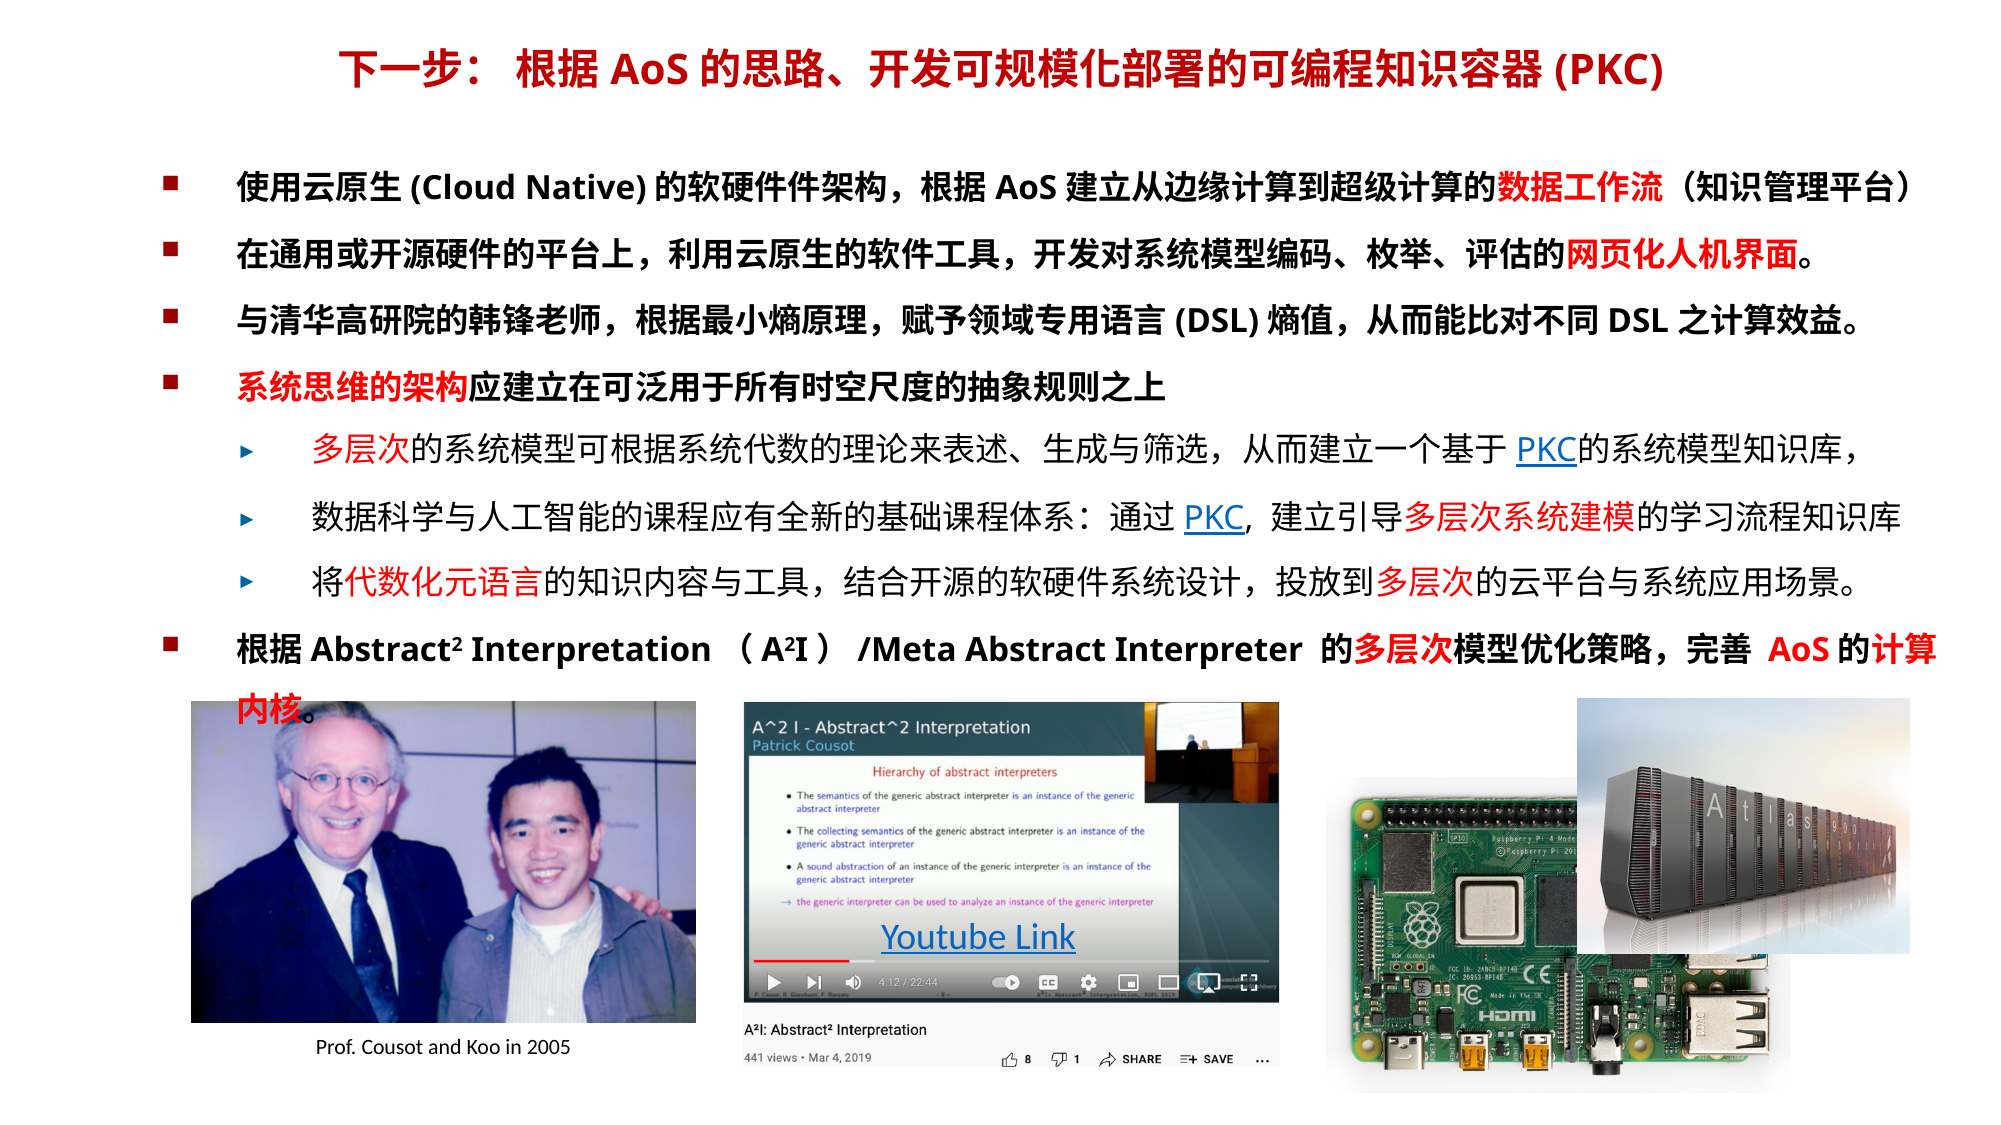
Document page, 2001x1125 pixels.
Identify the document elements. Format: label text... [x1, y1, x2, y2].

picture [191, 701, 696, 1023]
text_box Prof. Cousot and Koo in 2005 [301, 1024, 587, 1066]
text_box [743, 698, 1280, 1067]
text_box 使用云原生(Cloud Native)的软硬件件架构，根据AoS建立从边缘计算到超级计算的数据工作流（知识管理平台） 在通用或开源硬件的平台上，利用云原生的软件工具，开发对系统模型编码、枚举、评估的网页化人机界面。 与清华高研院的韩锋老师，根据最小熵原理，赋予领域专用语言(DSL)熵值，从而能比对不同DSL之计算效益。 系统思维的架构应建立在可泛用于所有时空尺度的抽象规则之上 多层次的系统模型可根据系统代数的理论来表述、生成与筛选，从而建立一个基于PKC的系统模型知识库， 数据科学与人工智能的课程应有全新的基础课程体系：通过PKC, 建立引导多层次系统建模的学习流程知识库 将代数化元语言的知识内容与工具，结合开源的软硬件系统设计，投放到多层次的云平台与系统应用场景。 根据Abstract2 Interpretation（A2I）/Meta Abstract Interpreter 的多层次模型优化策略，完善 AoS的计算内核。 [146, 138, 1982, 702]
picture [1326, 698, 1910, 1093]
title 下一步： 根据AoS的思路、开发可规模化部署的可编程知识容器(PKC) [99, 32, 1901, 110]
